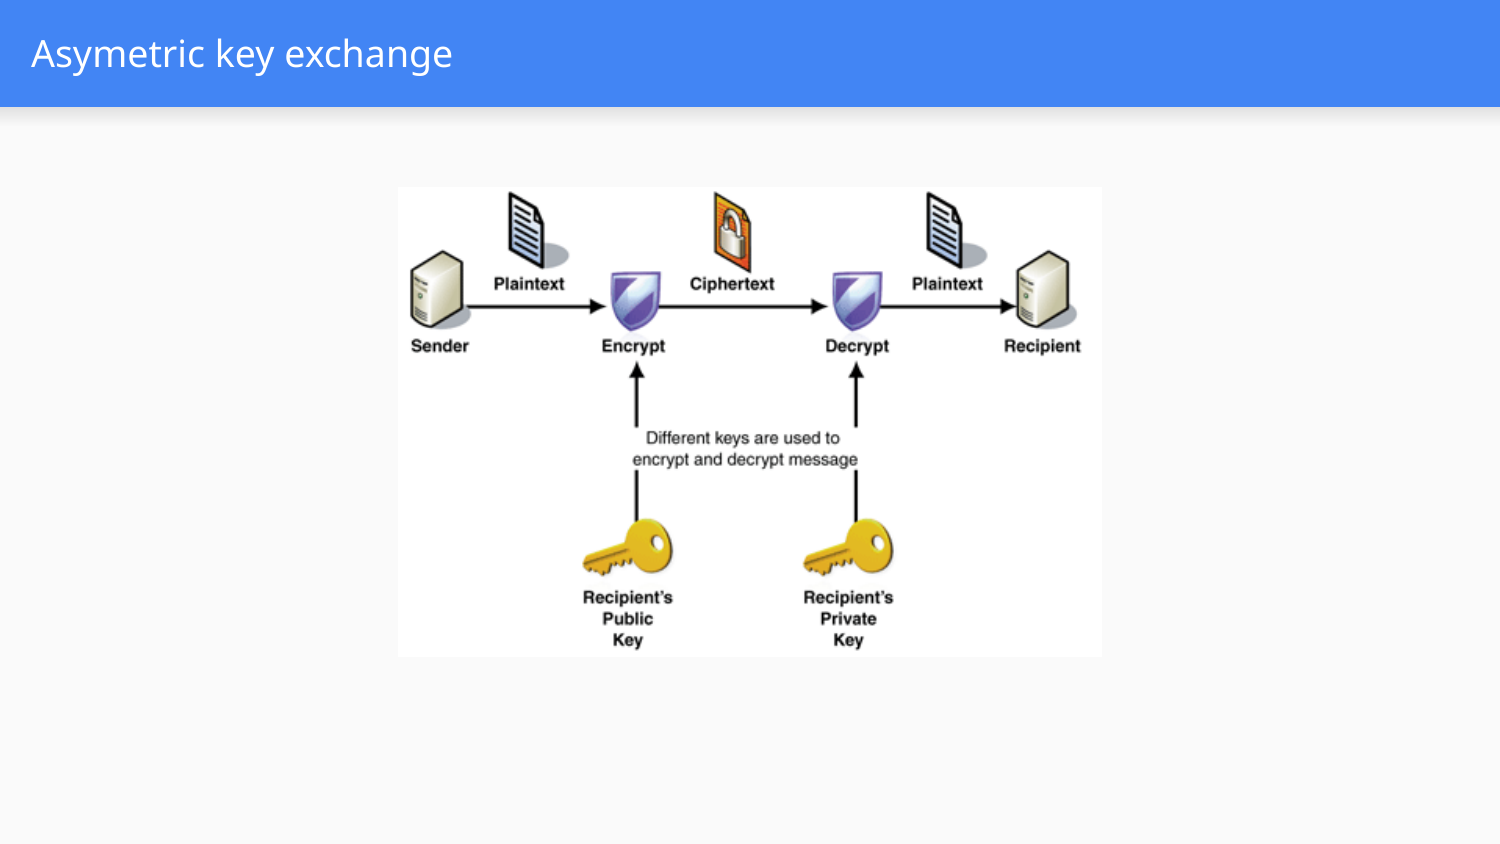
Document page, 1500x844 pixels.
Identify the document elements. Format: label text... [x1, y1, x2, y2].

title Asymetric key exchange [16, 2, 1464, 102]
picture [398, 187, 1102, 657]
